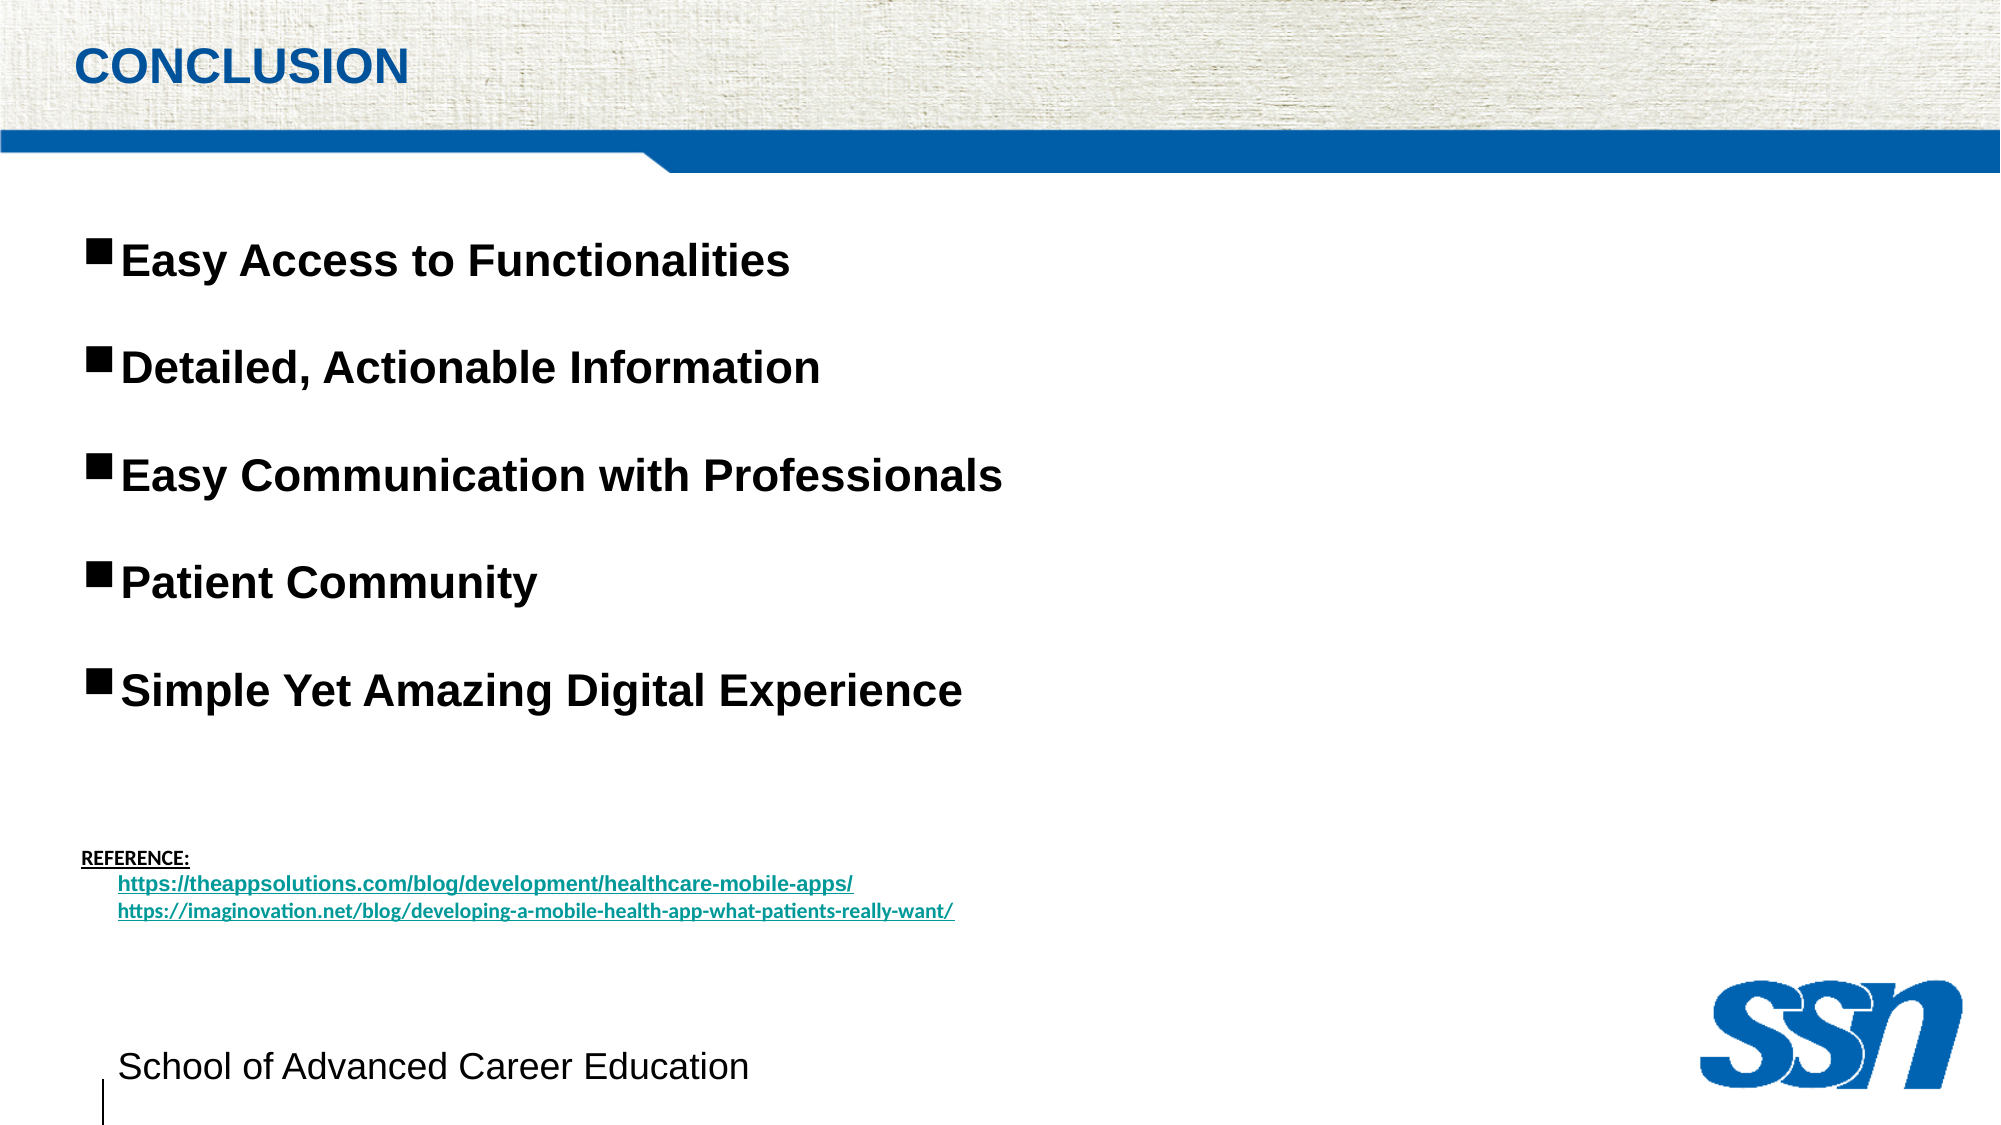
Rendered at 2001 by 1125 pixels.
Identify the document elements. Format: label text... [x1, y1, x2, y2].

list Easy Access to Functionalities Detailed, Actionable Information Easy Communication with Professionals Patient Community Simple Yet Amazing Digital Experience [66, 195, 1934, 761]
picture [1698, 977, 1965, 1094]
text_box REFERENCE: https://theappsolutions.com/blog/development/healthcare-mobile-apps/ https://imaginovation.net/blog/developing-a-mobile-health-app-what-patients-really-want/ [66, 836, 1934, 957]
title Conclusion [66, 2, 1934, 126]
picture [0, 0, 2000, 173]
